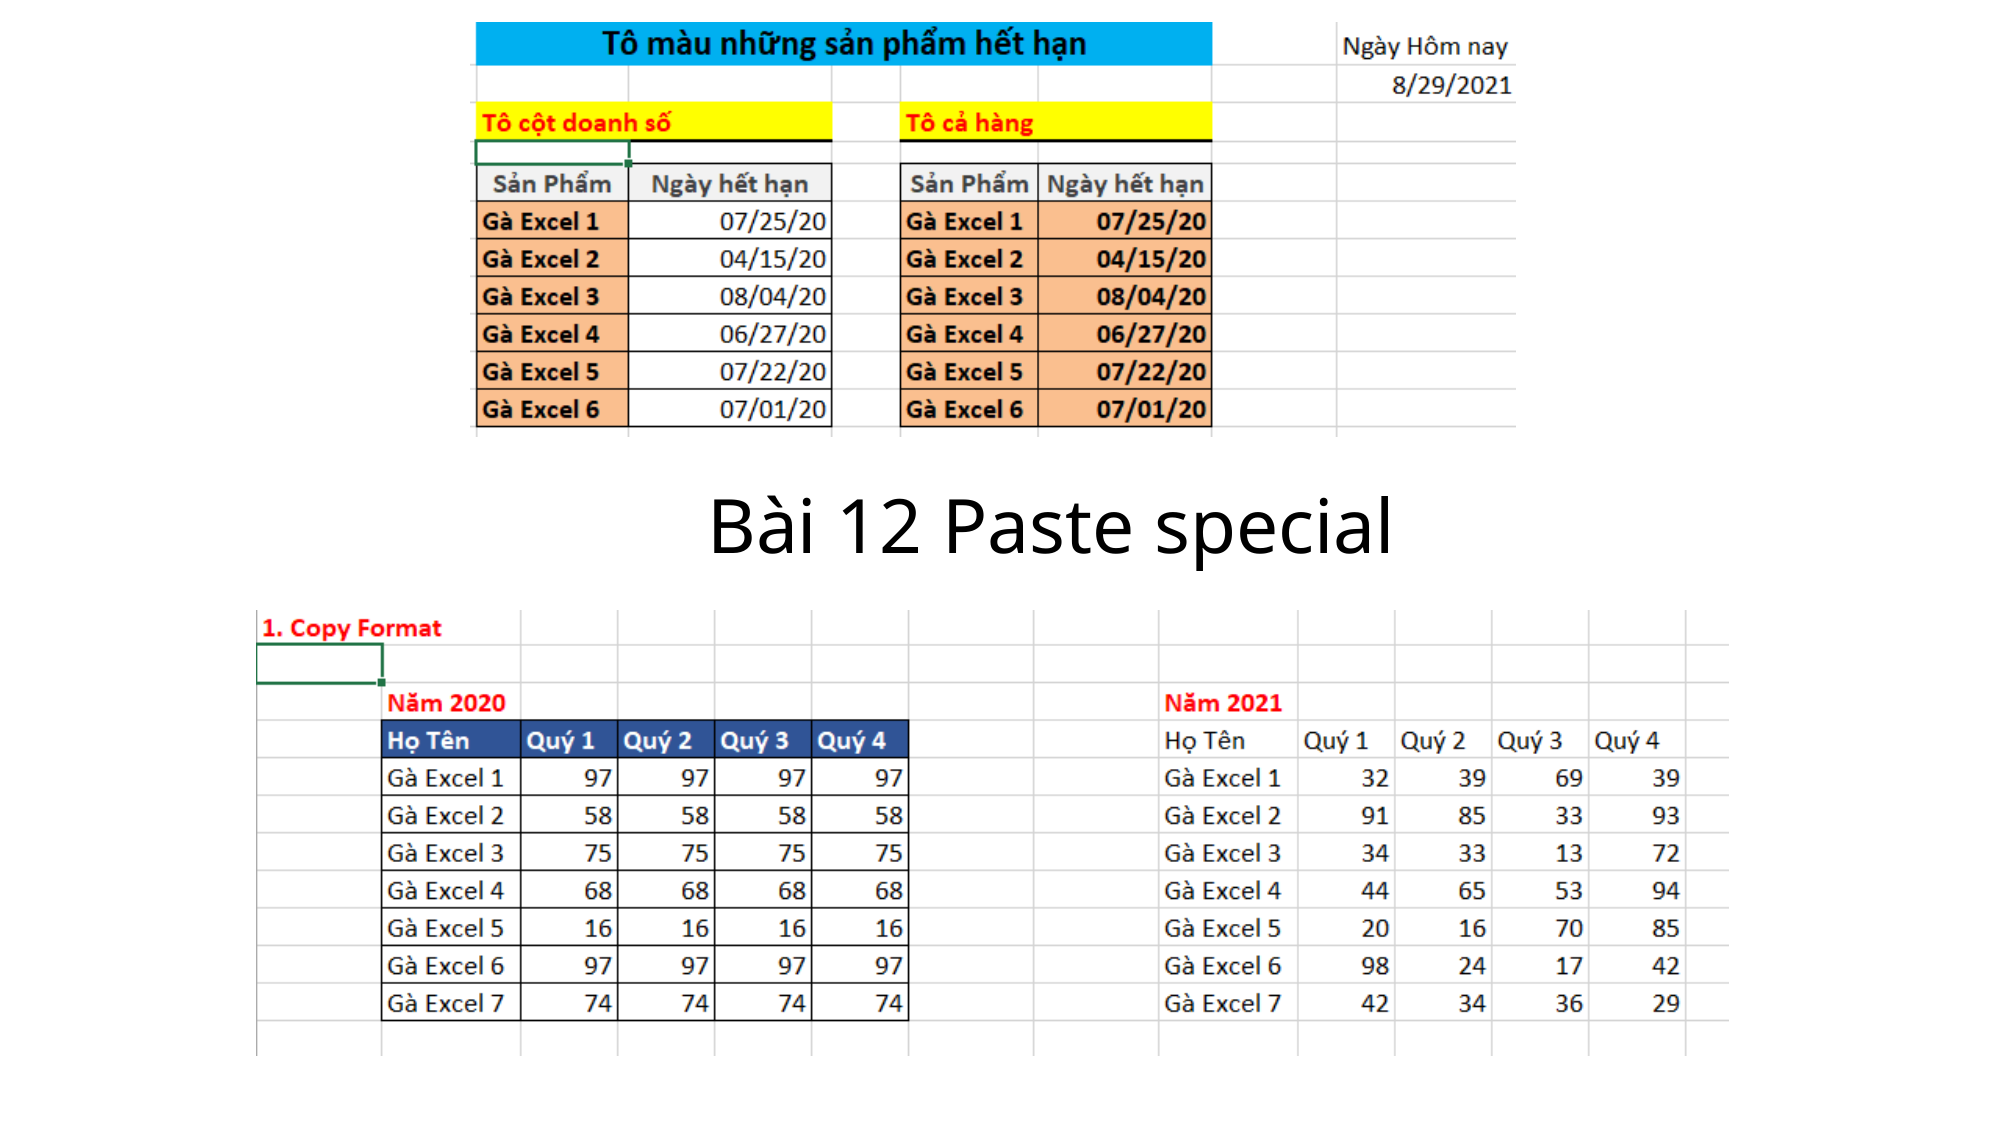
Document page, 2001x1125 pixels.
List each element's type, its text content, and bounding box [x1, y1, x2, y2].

picture [668, 39, 674, 53]
picture [685, 39, 691, 54]
picture [1052, 46, 1058, 53]
picture [840, 45, 845, 53]
picture [810, 52, 815, 60]
picture [939, 39, 945, 53]
picture [977, 31, 982, 53]
picture [731, 39, 736, 53]
picture [783, 39, 789, 53]
picture [649, 39, 654, 53]
picture [704, 39, 710, 53]
picture [608, 33, 613, 53]
picture [885, 39, 891, 59]
picture [768, 37, 780, 53]
picture [858, 39, 864, 53]
picture [760, 39, 764, 52]
picture [994, 38, 1001, 54]
picture [1080, 39, 1085, 53]
picture [1013, 34, 1019, 53]
picture [1035, 31, 1040, 53]
picture [750, 39, 755, 53]
picture [1071, 39, 1076, 53]
picture [1044, 39, 1049, 53]
picture [621, 38, 627, 53]
picture [256, 610, 1729, 1056]
picture [800, 39, 809, 59]
picture [929, 39, 935, 53]
picture [949, 38, 954, 54]
picture [893, 39, 900, 53]
picture [695, 39, 700, 54]
picture [986, 39, 991, 53]
picture [658, 38, 663, 53]
picture [677, 46, 683, 53]
picture [903, 31, 909, 53]
picture [912, 39, 918, 53]
picture [848, 39, 854, 53]
picture [741, 31, 746, 53]
picture [722, 39, 728, 53]
picture [867, 39, 872, 53]
picture [469, 22, 1516, 437]
picture [792, 39, 797, 53]
picture [809, 39, 815, 47]
picture [826, 39, 837, 54]
picture [1060, 39, 1066, 54]
text_box Bài 12 Paste special [682, 470, 1420, 576]
picture [959, 39, 965, 53]
picture [631, 39, 637, 53]
